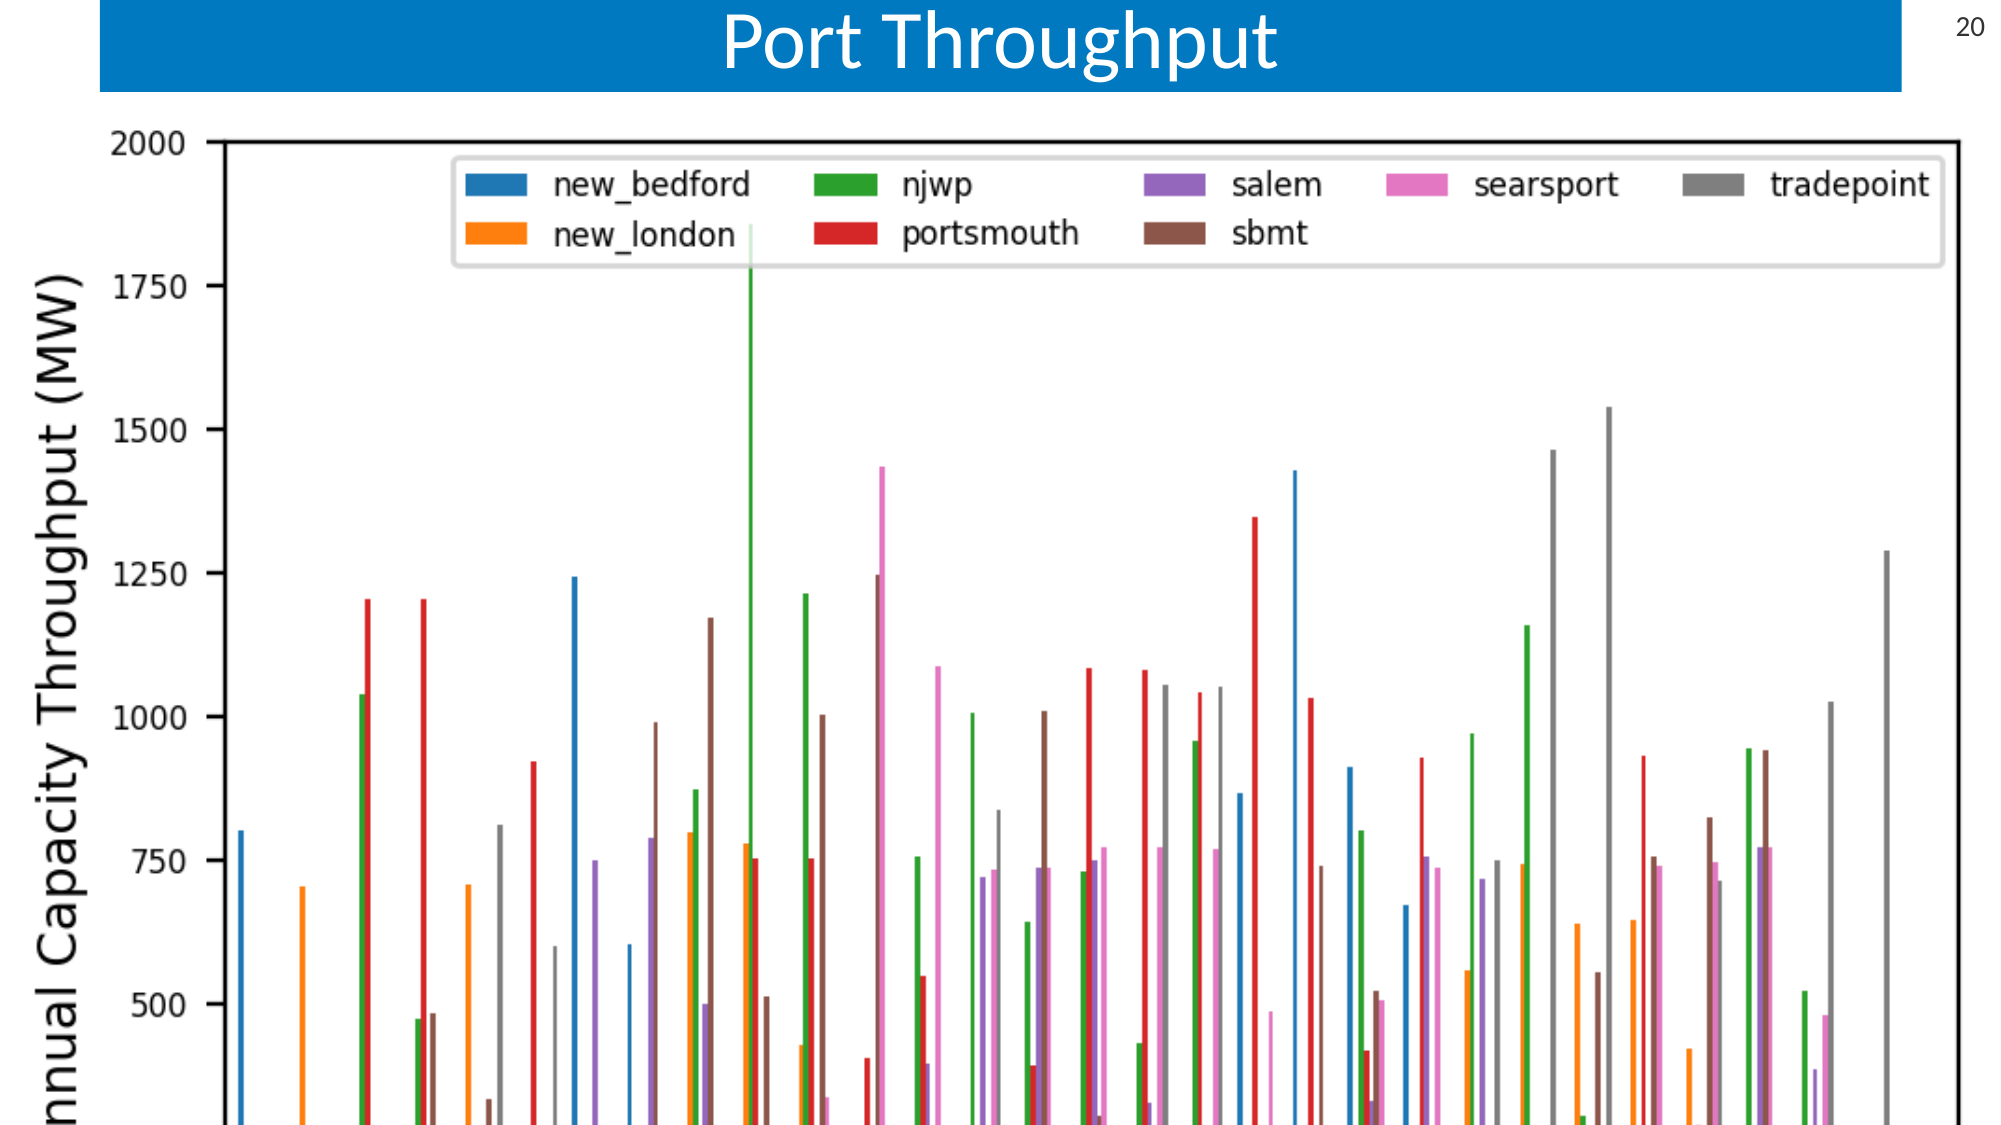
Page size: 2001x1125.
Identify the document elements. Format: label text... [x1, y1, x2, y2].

title Port Throughput [99, 0, 1902, 91]
picture [0, 92, 2000, 1125]
